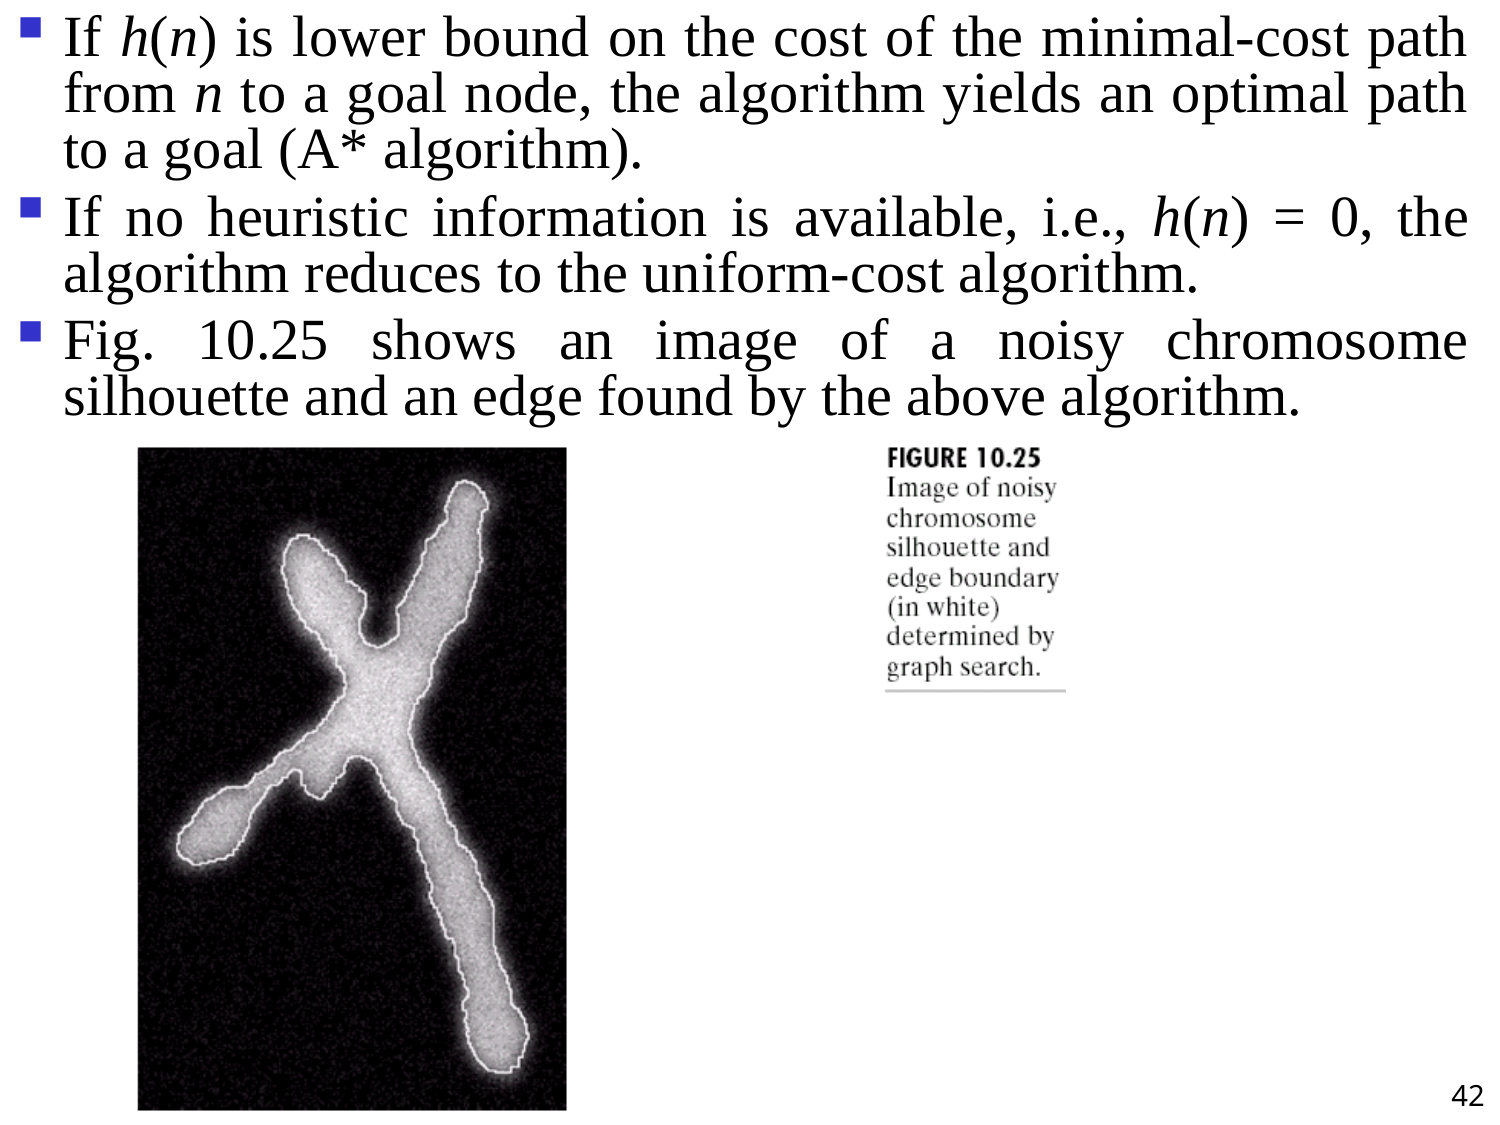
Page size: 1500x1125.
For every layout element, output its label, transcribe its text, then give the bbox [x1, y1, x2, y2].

slide_number 42 [1234, 1082, 1500, 1125]
picture [132, 437, 1066, 1120]
list If h(n) is lower bound on the cost of the minimal-cost path from n to a goal node, the algorithm yields an optimal path to a goal (A* algorithm). If no heuristic information is available, i.e., h(n) = 0, the algorithm reduces to the uniform-cost algorithm. Fig. 10.25 shows an image of a noisy chromosome silhouette and an edge found by the above algorithm. [17, 11, 1469, 1036]
